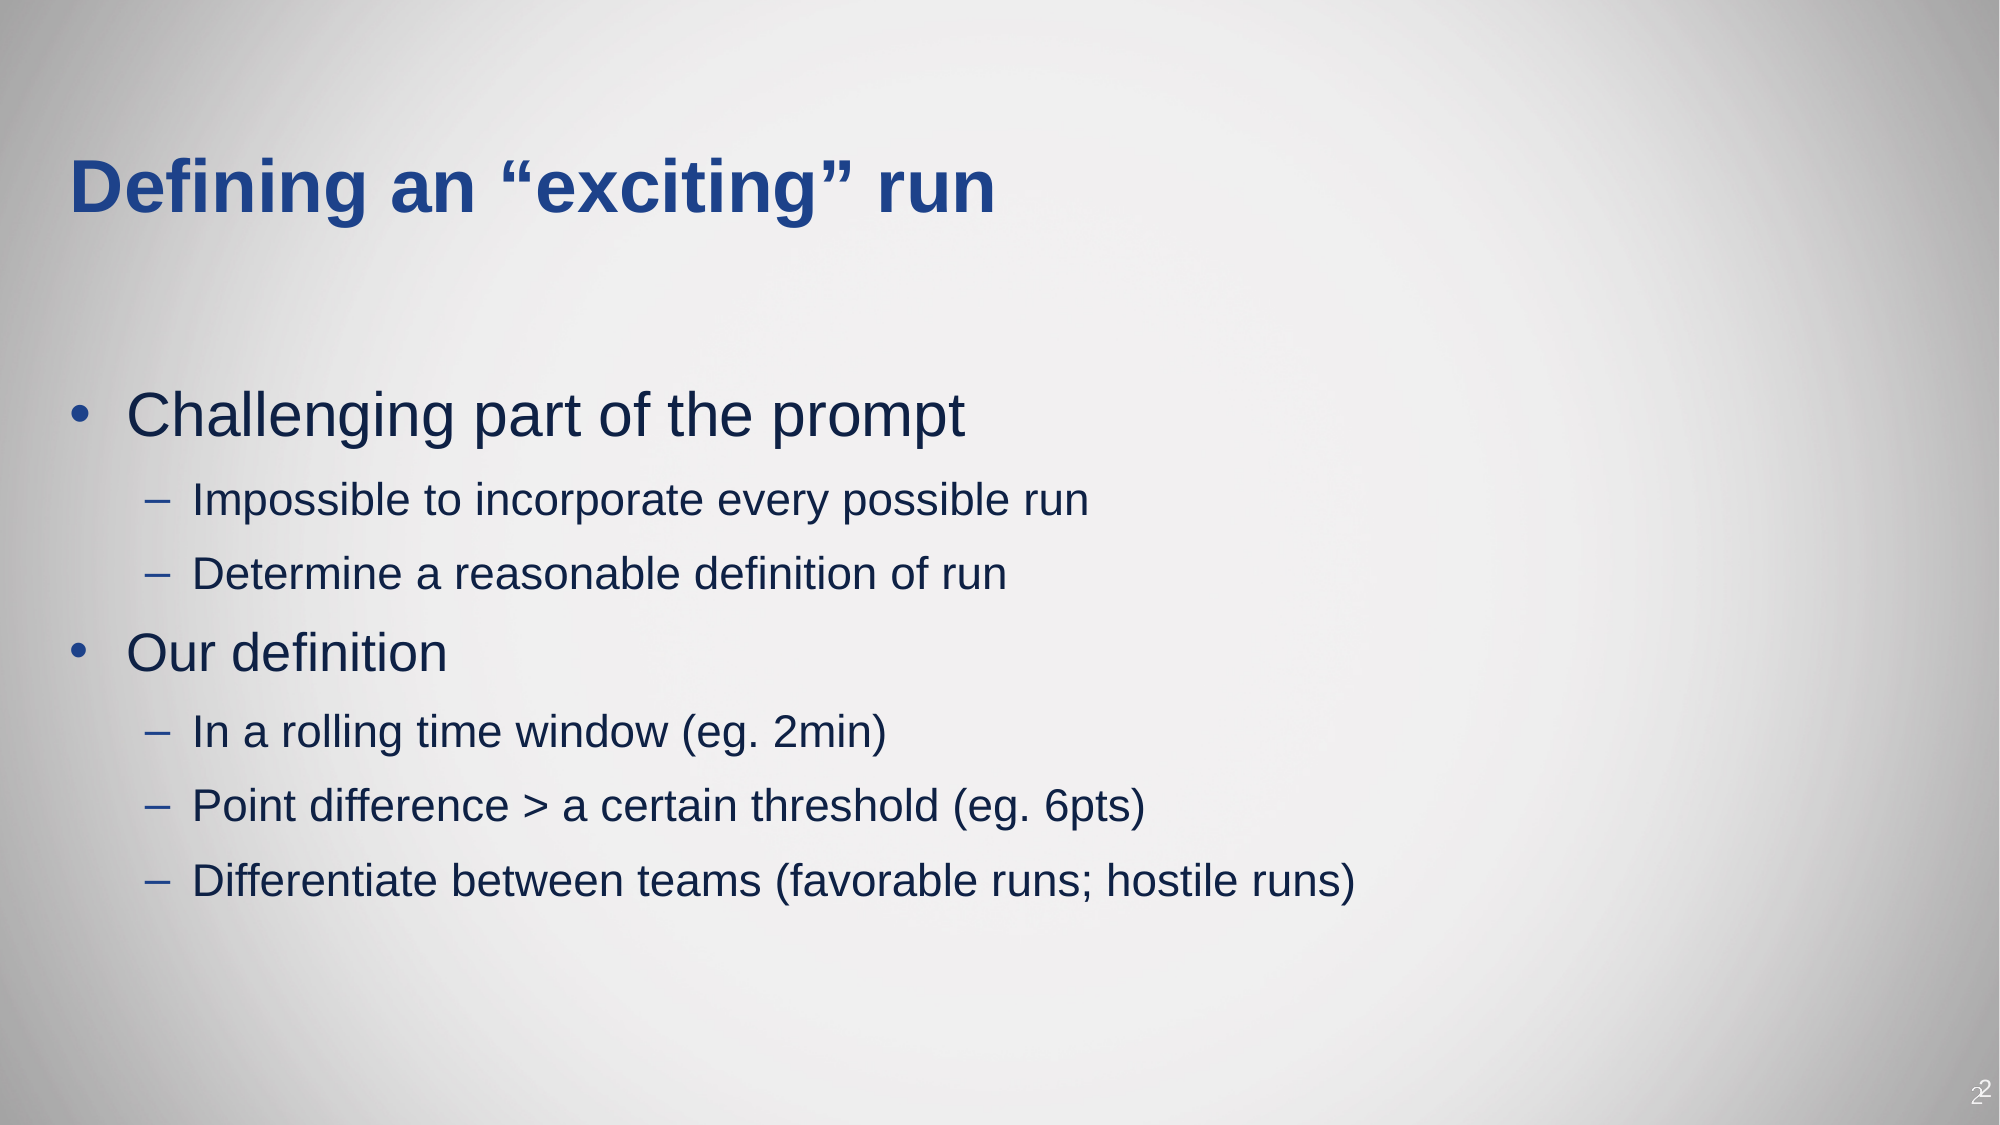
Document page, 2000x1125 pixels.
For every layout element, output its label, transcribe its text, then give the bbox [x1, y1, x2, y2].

list Challenging part of the prompt Impossible to incorporate every possible run Determine a reasonable definition of run Our definition In a rolling time window (eg. 2min) Point difference > a certain threshold (eg. 6pts) Differentiate between teams (favorable runs; hostile runs) [39, 375, 1913, 737]
text_box 2 [1532, 1065, 2000, 1125]
picture [0, 0, 2000, 1125]
title Defining an “exciting” run [39, 78, 1681, 233]
